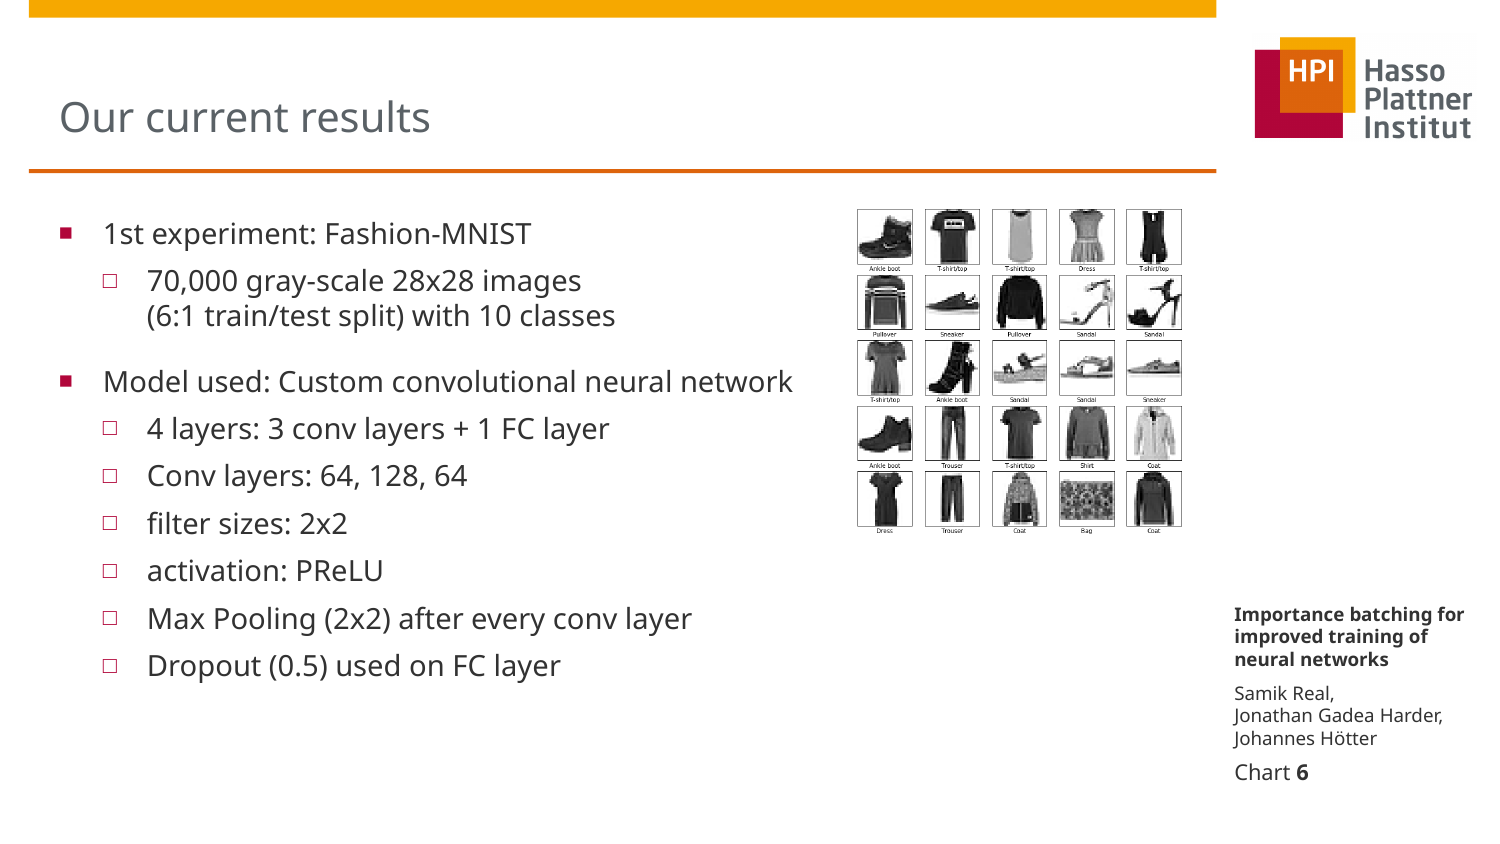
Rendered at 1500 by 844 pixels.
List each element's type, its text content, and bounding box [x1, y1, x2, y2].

slide_number Chart 6 [1216, 758, 1471, 788]
picture [1252, 33, 1477, 142]
title Our current results [58, 17, 1187, 170]
text_box Model used: Custom convolutional neural network 4 layers: 3 conv layers + 1 FC layer Conv layers: 64, 128, 64 filter sizes: 2x2 activation: PReLU Max Pooling (2x2) after every conv layer Dropout (0.5) used on FC layer [58, 351, 1187, 706]
footer Importance batching for improved training of neural networks [1216, 584, 1471, 670]
picture [851, 203, 1188, 538]
slide_number Samik Real, Jonathan Gadea Harder, Johannes Hötter [1216, 681, 1471, 758]
list 1st experiment: Fashion-MNIST 70,000 gray-scale 28x28 images (6:1 train/test split) with 10 classes [58, 203, 849, 351]
